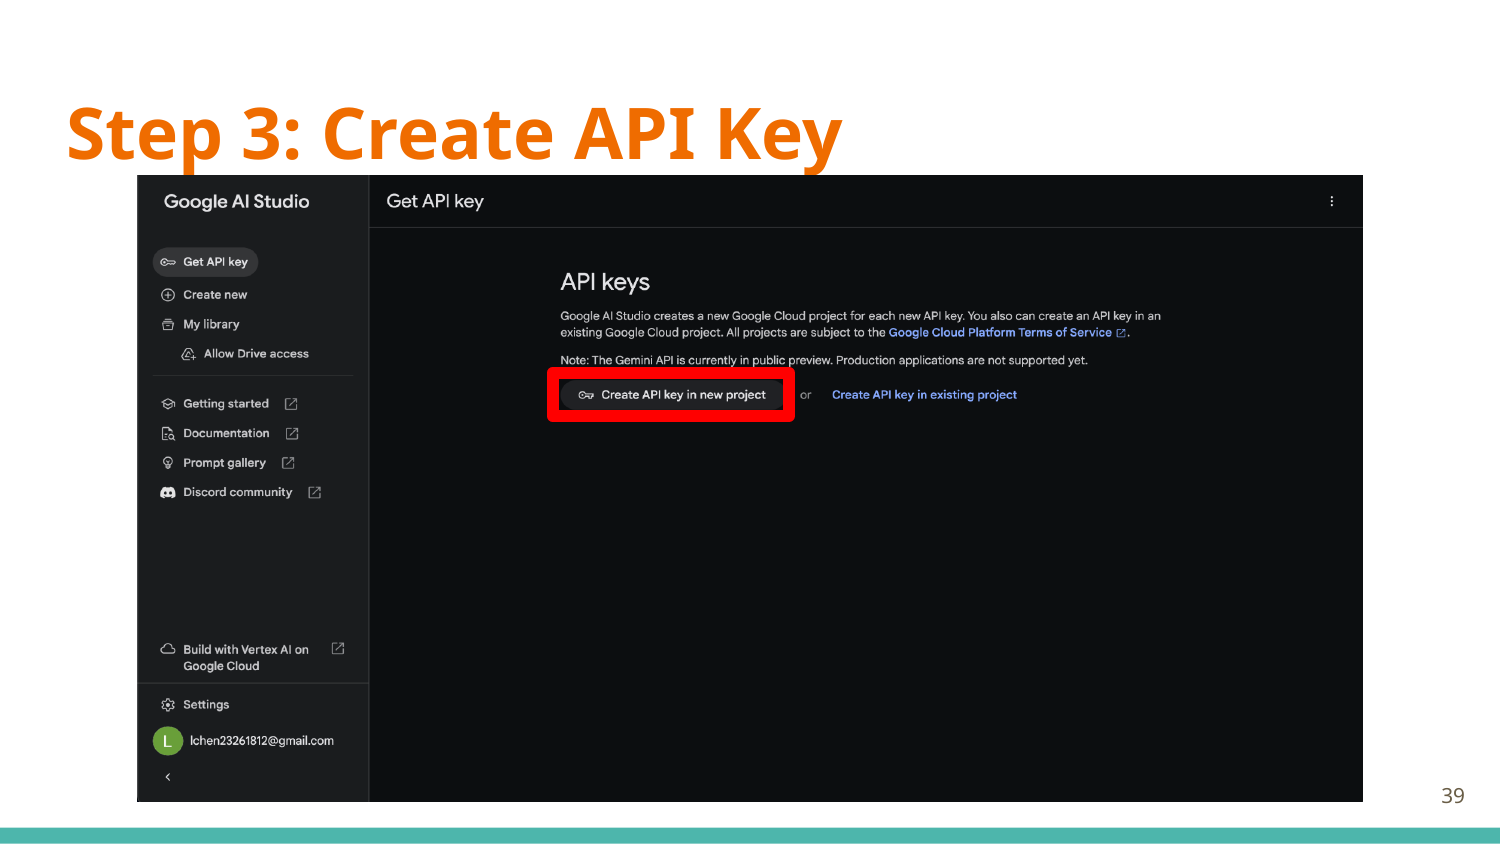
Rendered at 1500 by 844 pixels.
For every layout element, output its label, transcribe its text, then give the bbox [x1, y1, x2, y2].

title Step 3: Create API Key [51, 72, 1449, 189]
picture [137, 174, 1363, 802]
slide_number 39 [1389, 764, 1480, 830]
